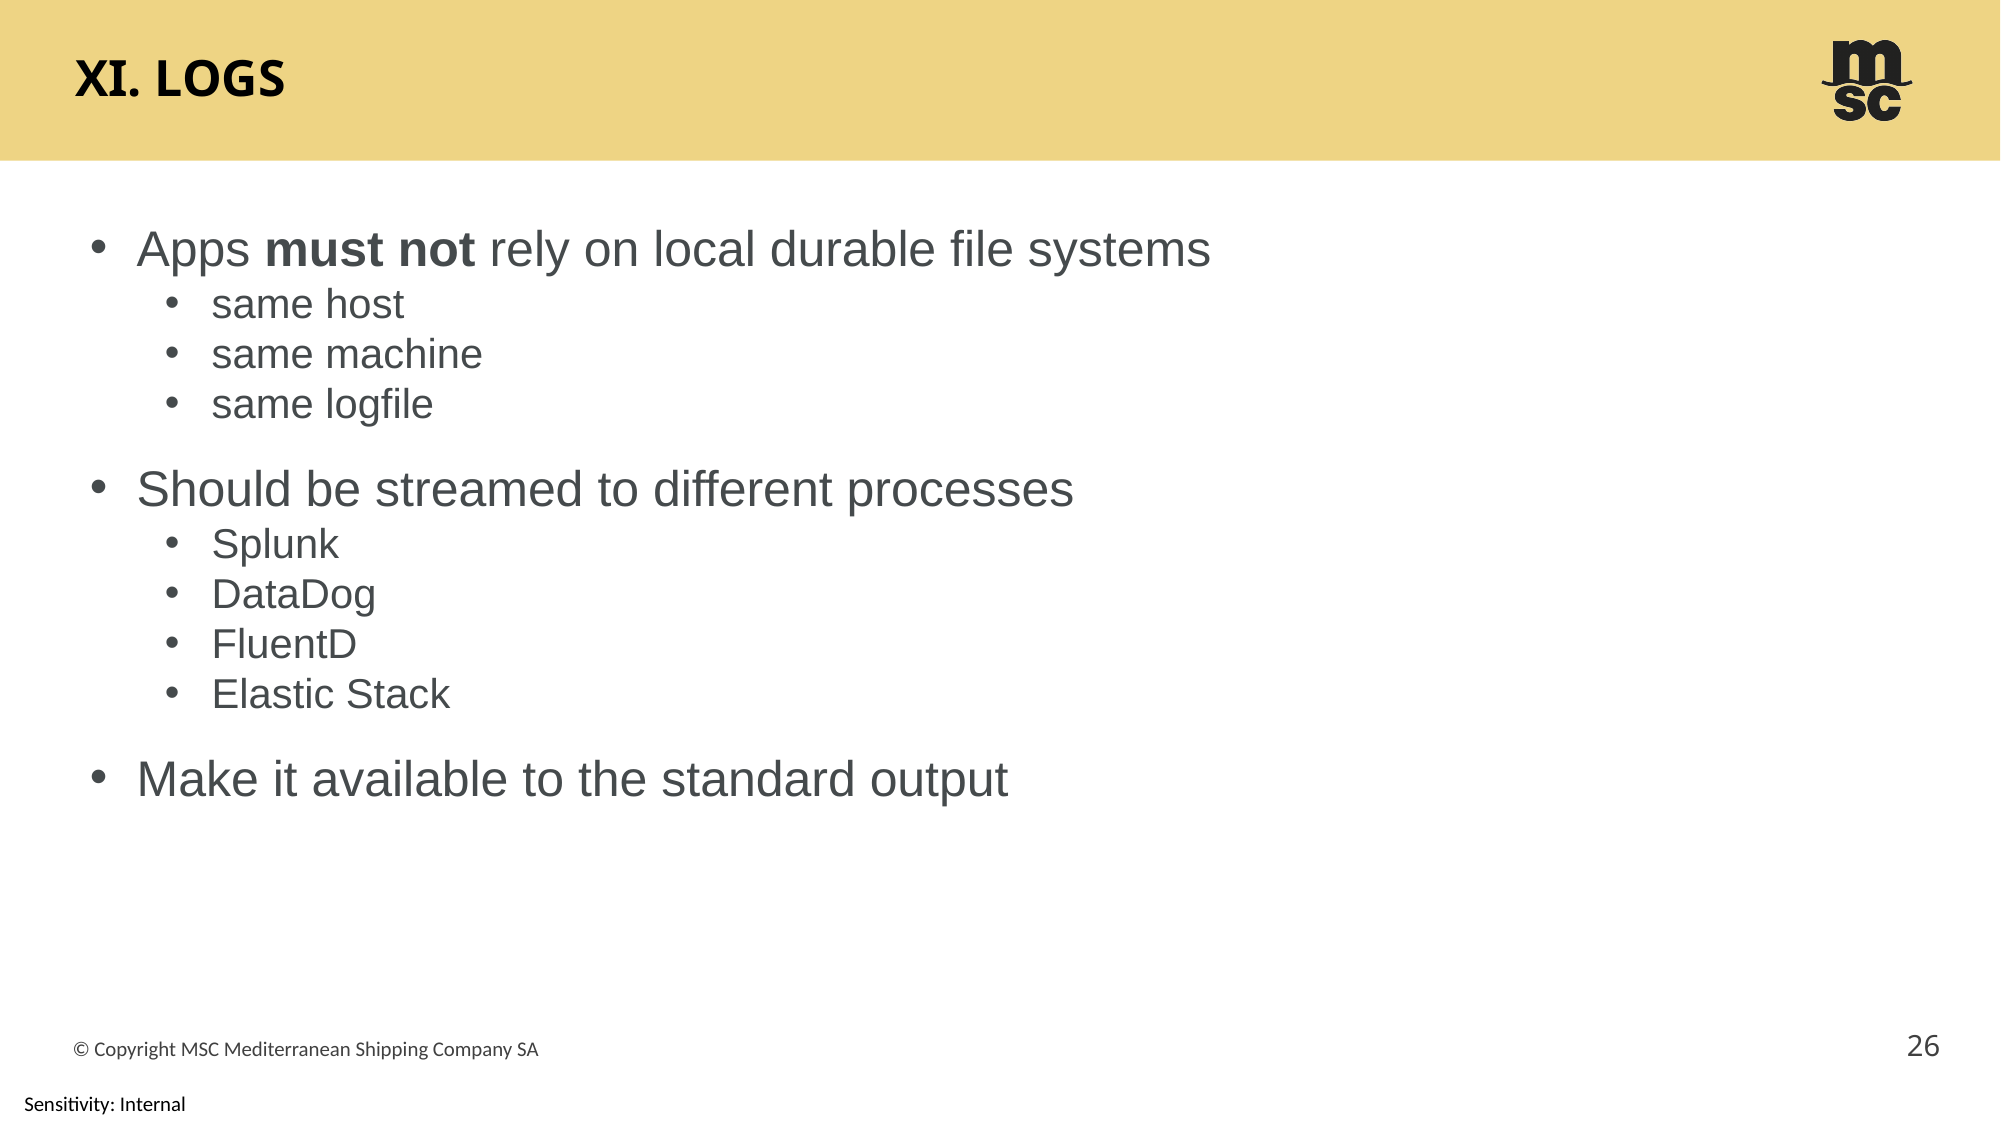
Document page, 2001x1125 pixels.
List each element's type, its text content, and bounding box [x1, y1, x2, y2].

footer © Copyright MSC Mediterranean Shipping Company SA [57, 1027, 663, 1079]
slide_number 26 [1879, 1019, 1956, 1070]
title XI. Logs [75, 6, 1474, 155]
text_box Apps must not rely on local durable file systems same host same machine same logfile Should be streamed to different processes Splunk DataDog FluentD Elastic Stack Make it available to the standard output [75, 179, 2000, 815]
picture [1797, 5, 1937, 157]
